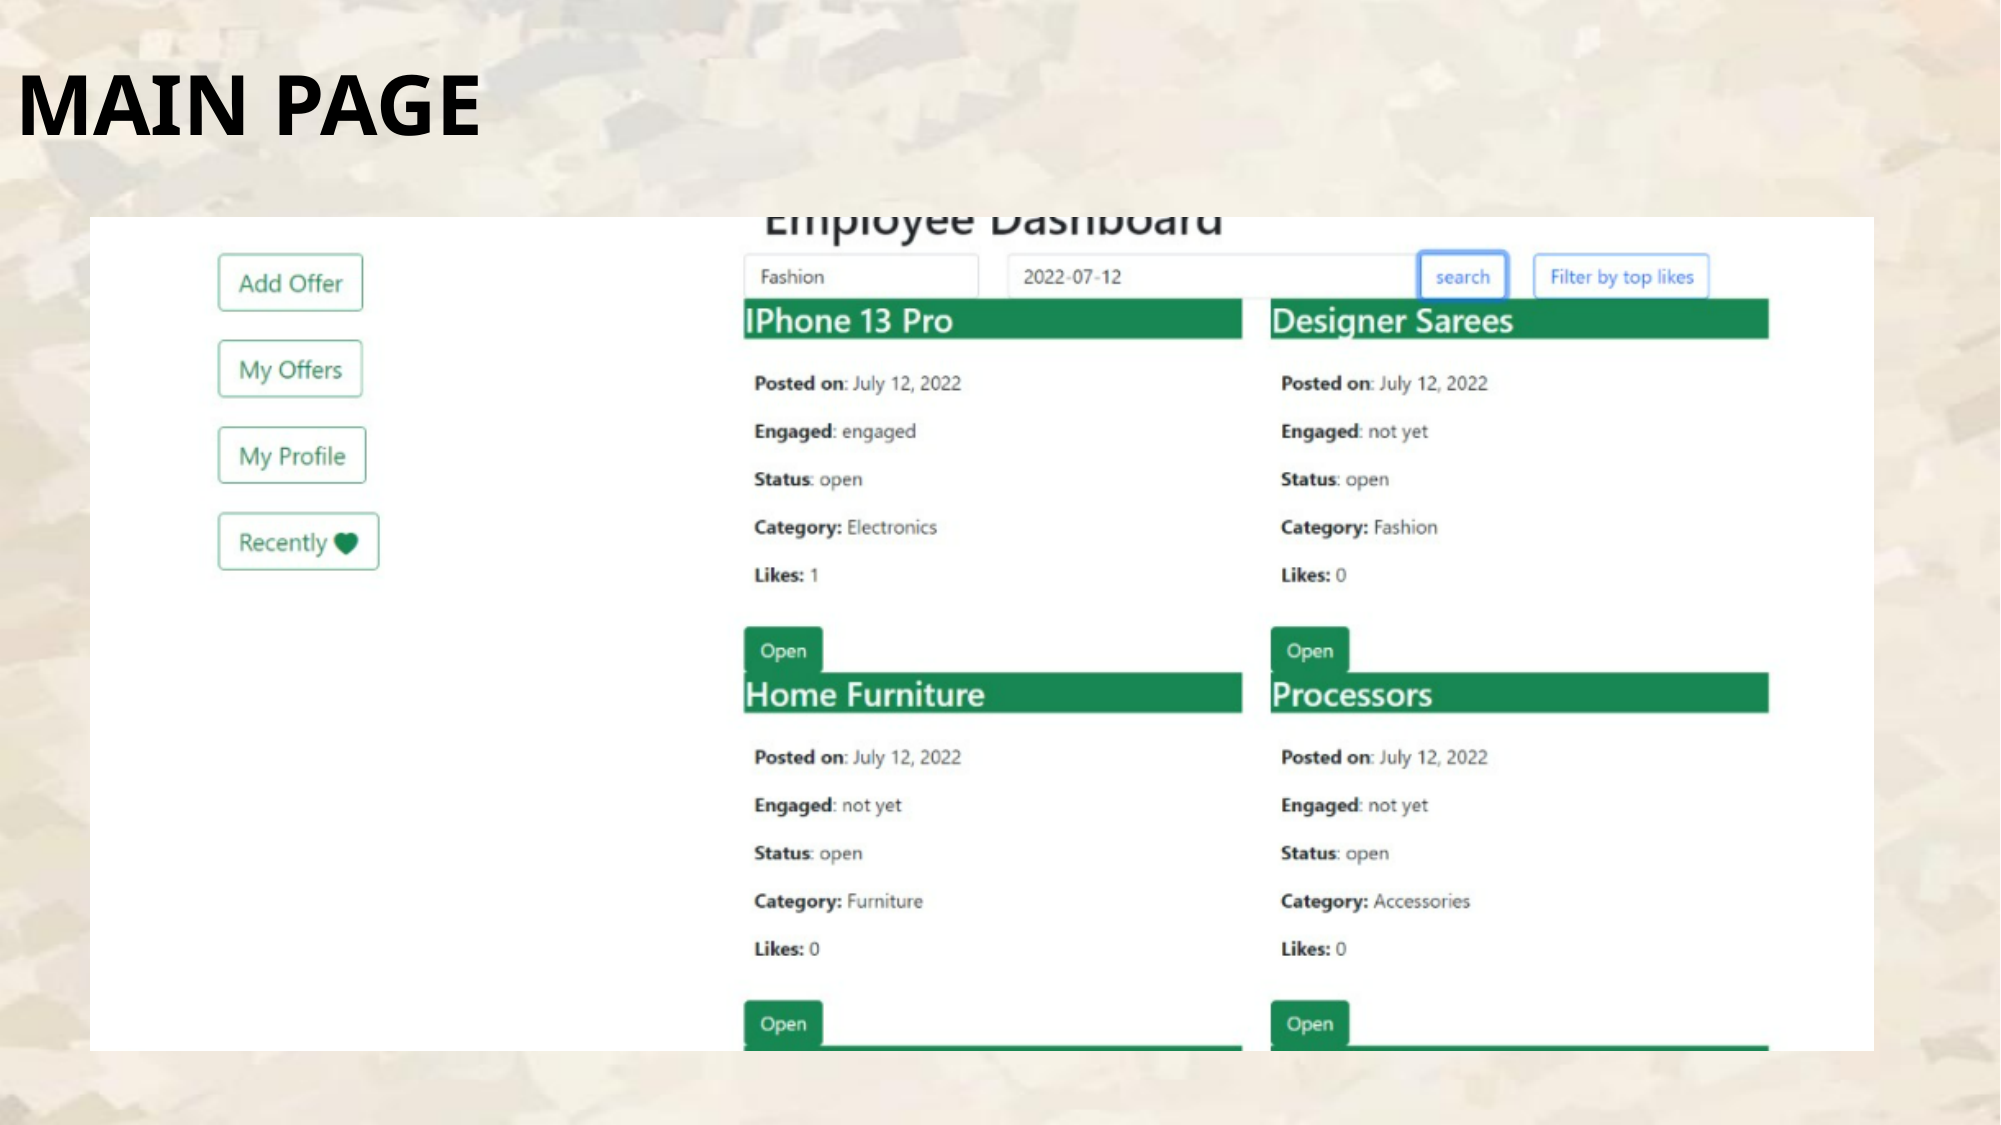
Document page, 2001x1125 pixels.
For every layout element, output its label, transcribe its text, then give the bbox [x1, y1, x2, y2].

title MAIN PAGE [0, 0, 1725, 218]
picture [0, 0, 2001, 1125]
